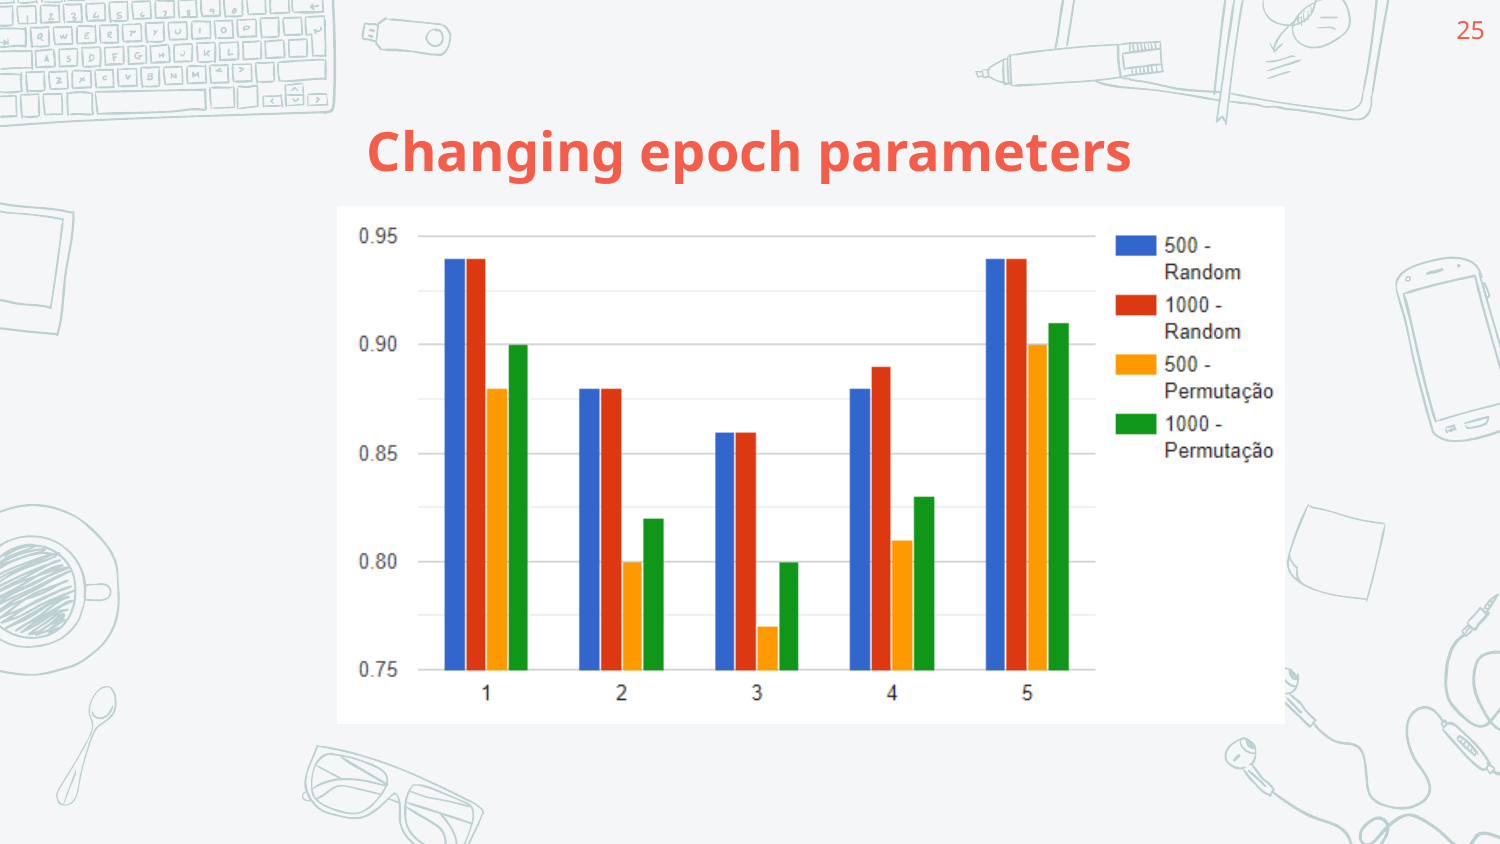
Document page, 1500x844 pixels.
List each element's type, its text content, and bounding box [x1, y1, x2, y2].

title Changing epoch parameters [185, 102, 1315, 198]
picture [337, 206, 1285, 724]
slide_number ‹#› [1435, 0, 1500, 53]
